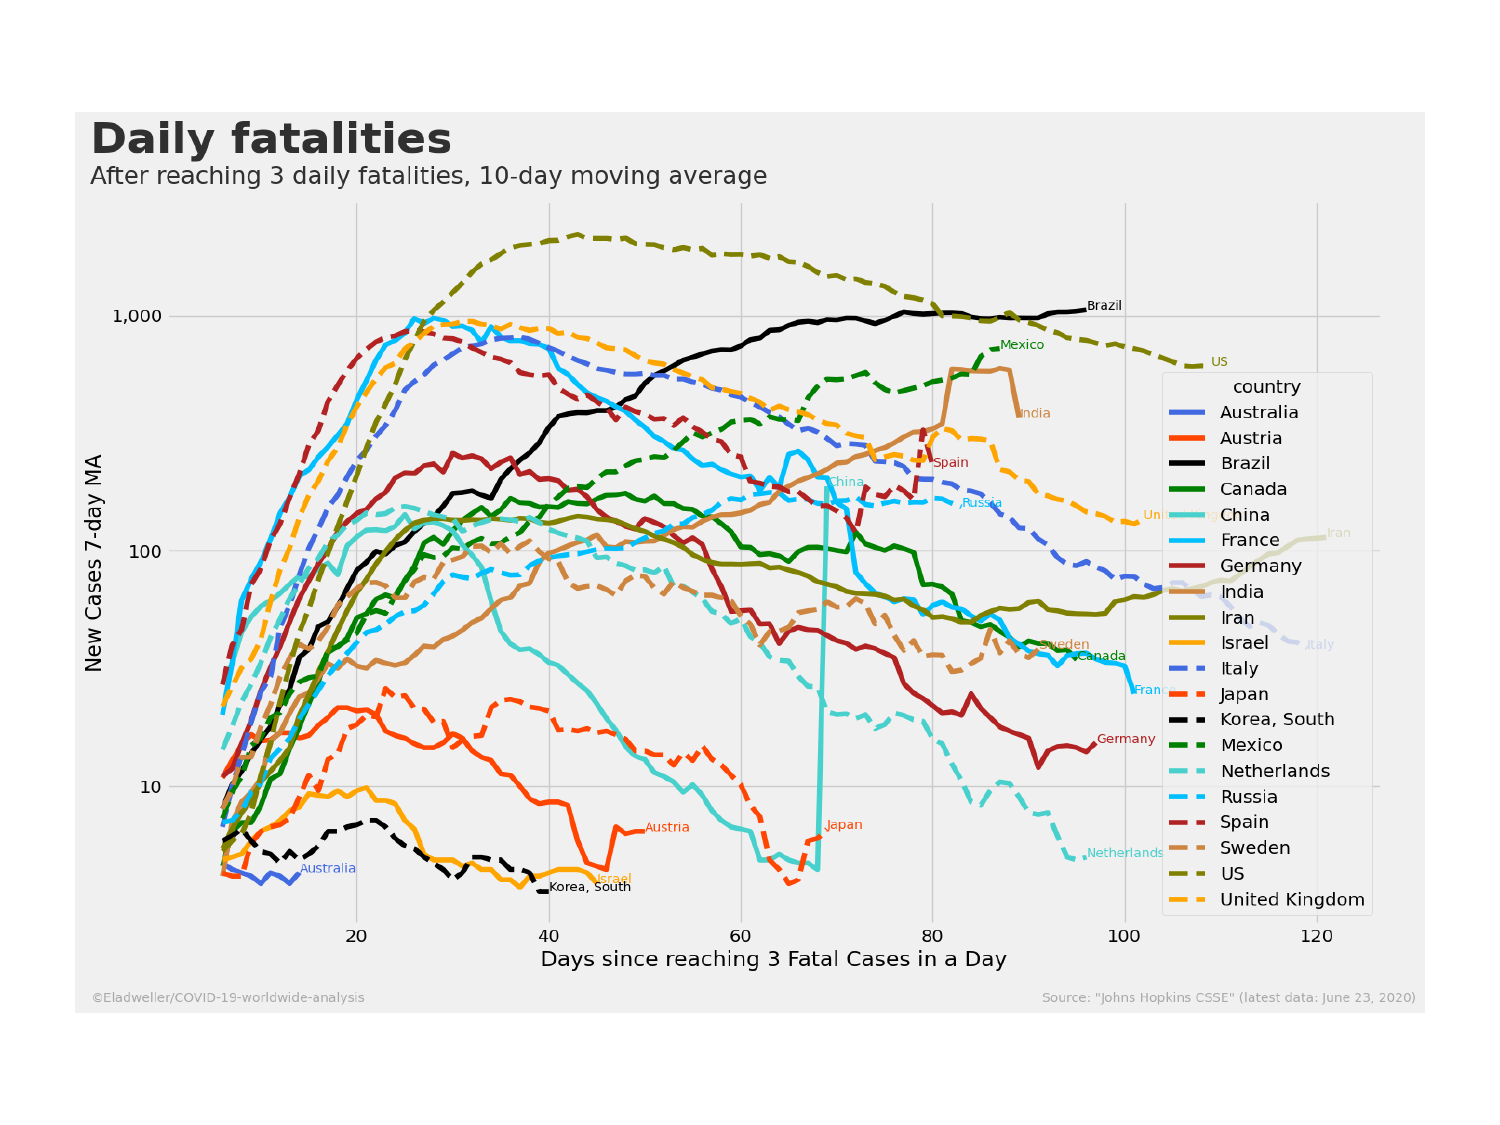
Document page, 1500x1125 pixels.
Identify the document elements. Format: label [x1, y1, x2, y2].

picture [74, 112, 1426, 1013]
